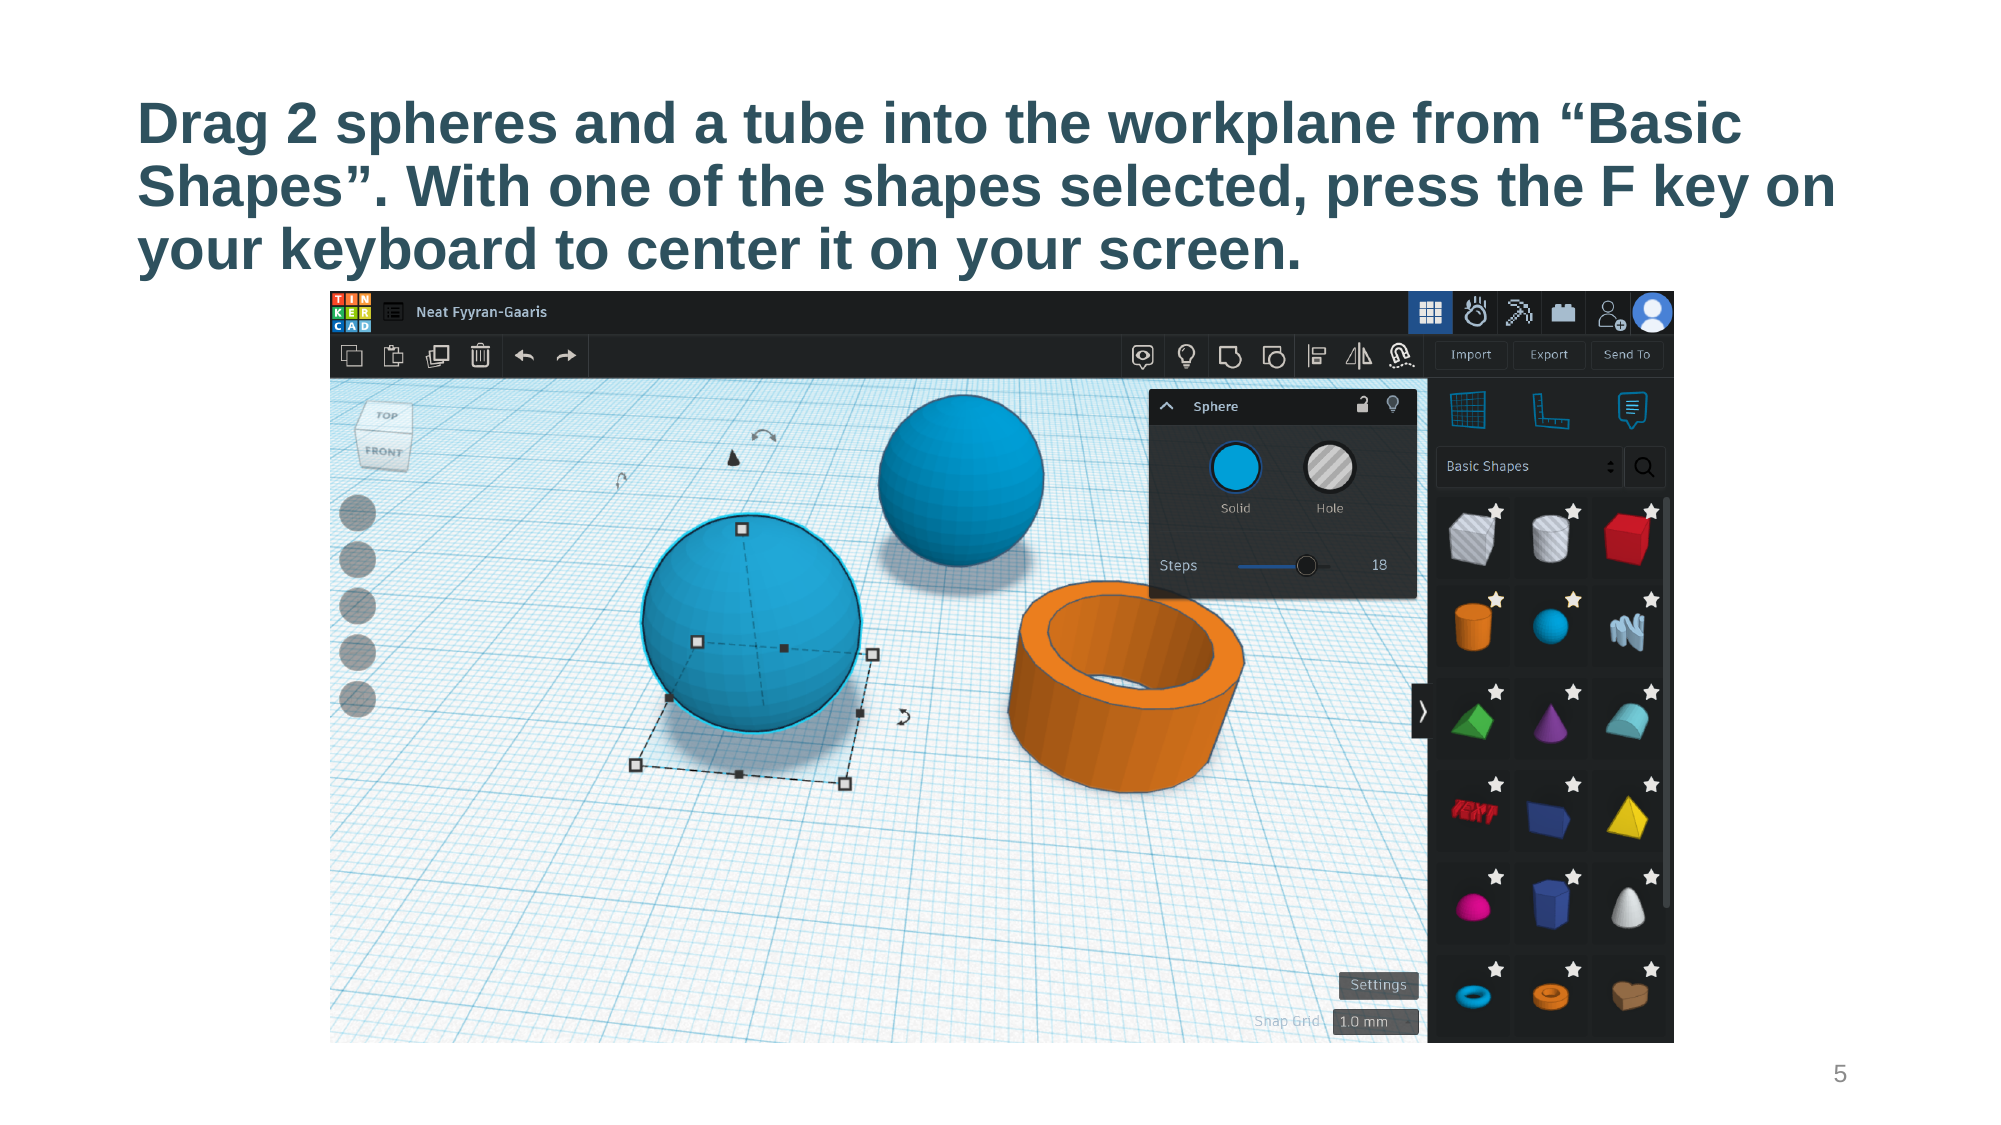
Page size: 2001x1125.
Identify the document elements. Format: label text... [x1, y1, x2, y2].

title Drag 2 spheres and a tube into the workplane from “Basic Shapes”. With one of the shapes selected, press the F key on your keyboard to center it on your screen. [137, 93, 1867, 292]
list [330, 291, 1674, 1043]
slide_number 5 [1412, 1042, 1863, 1103]
